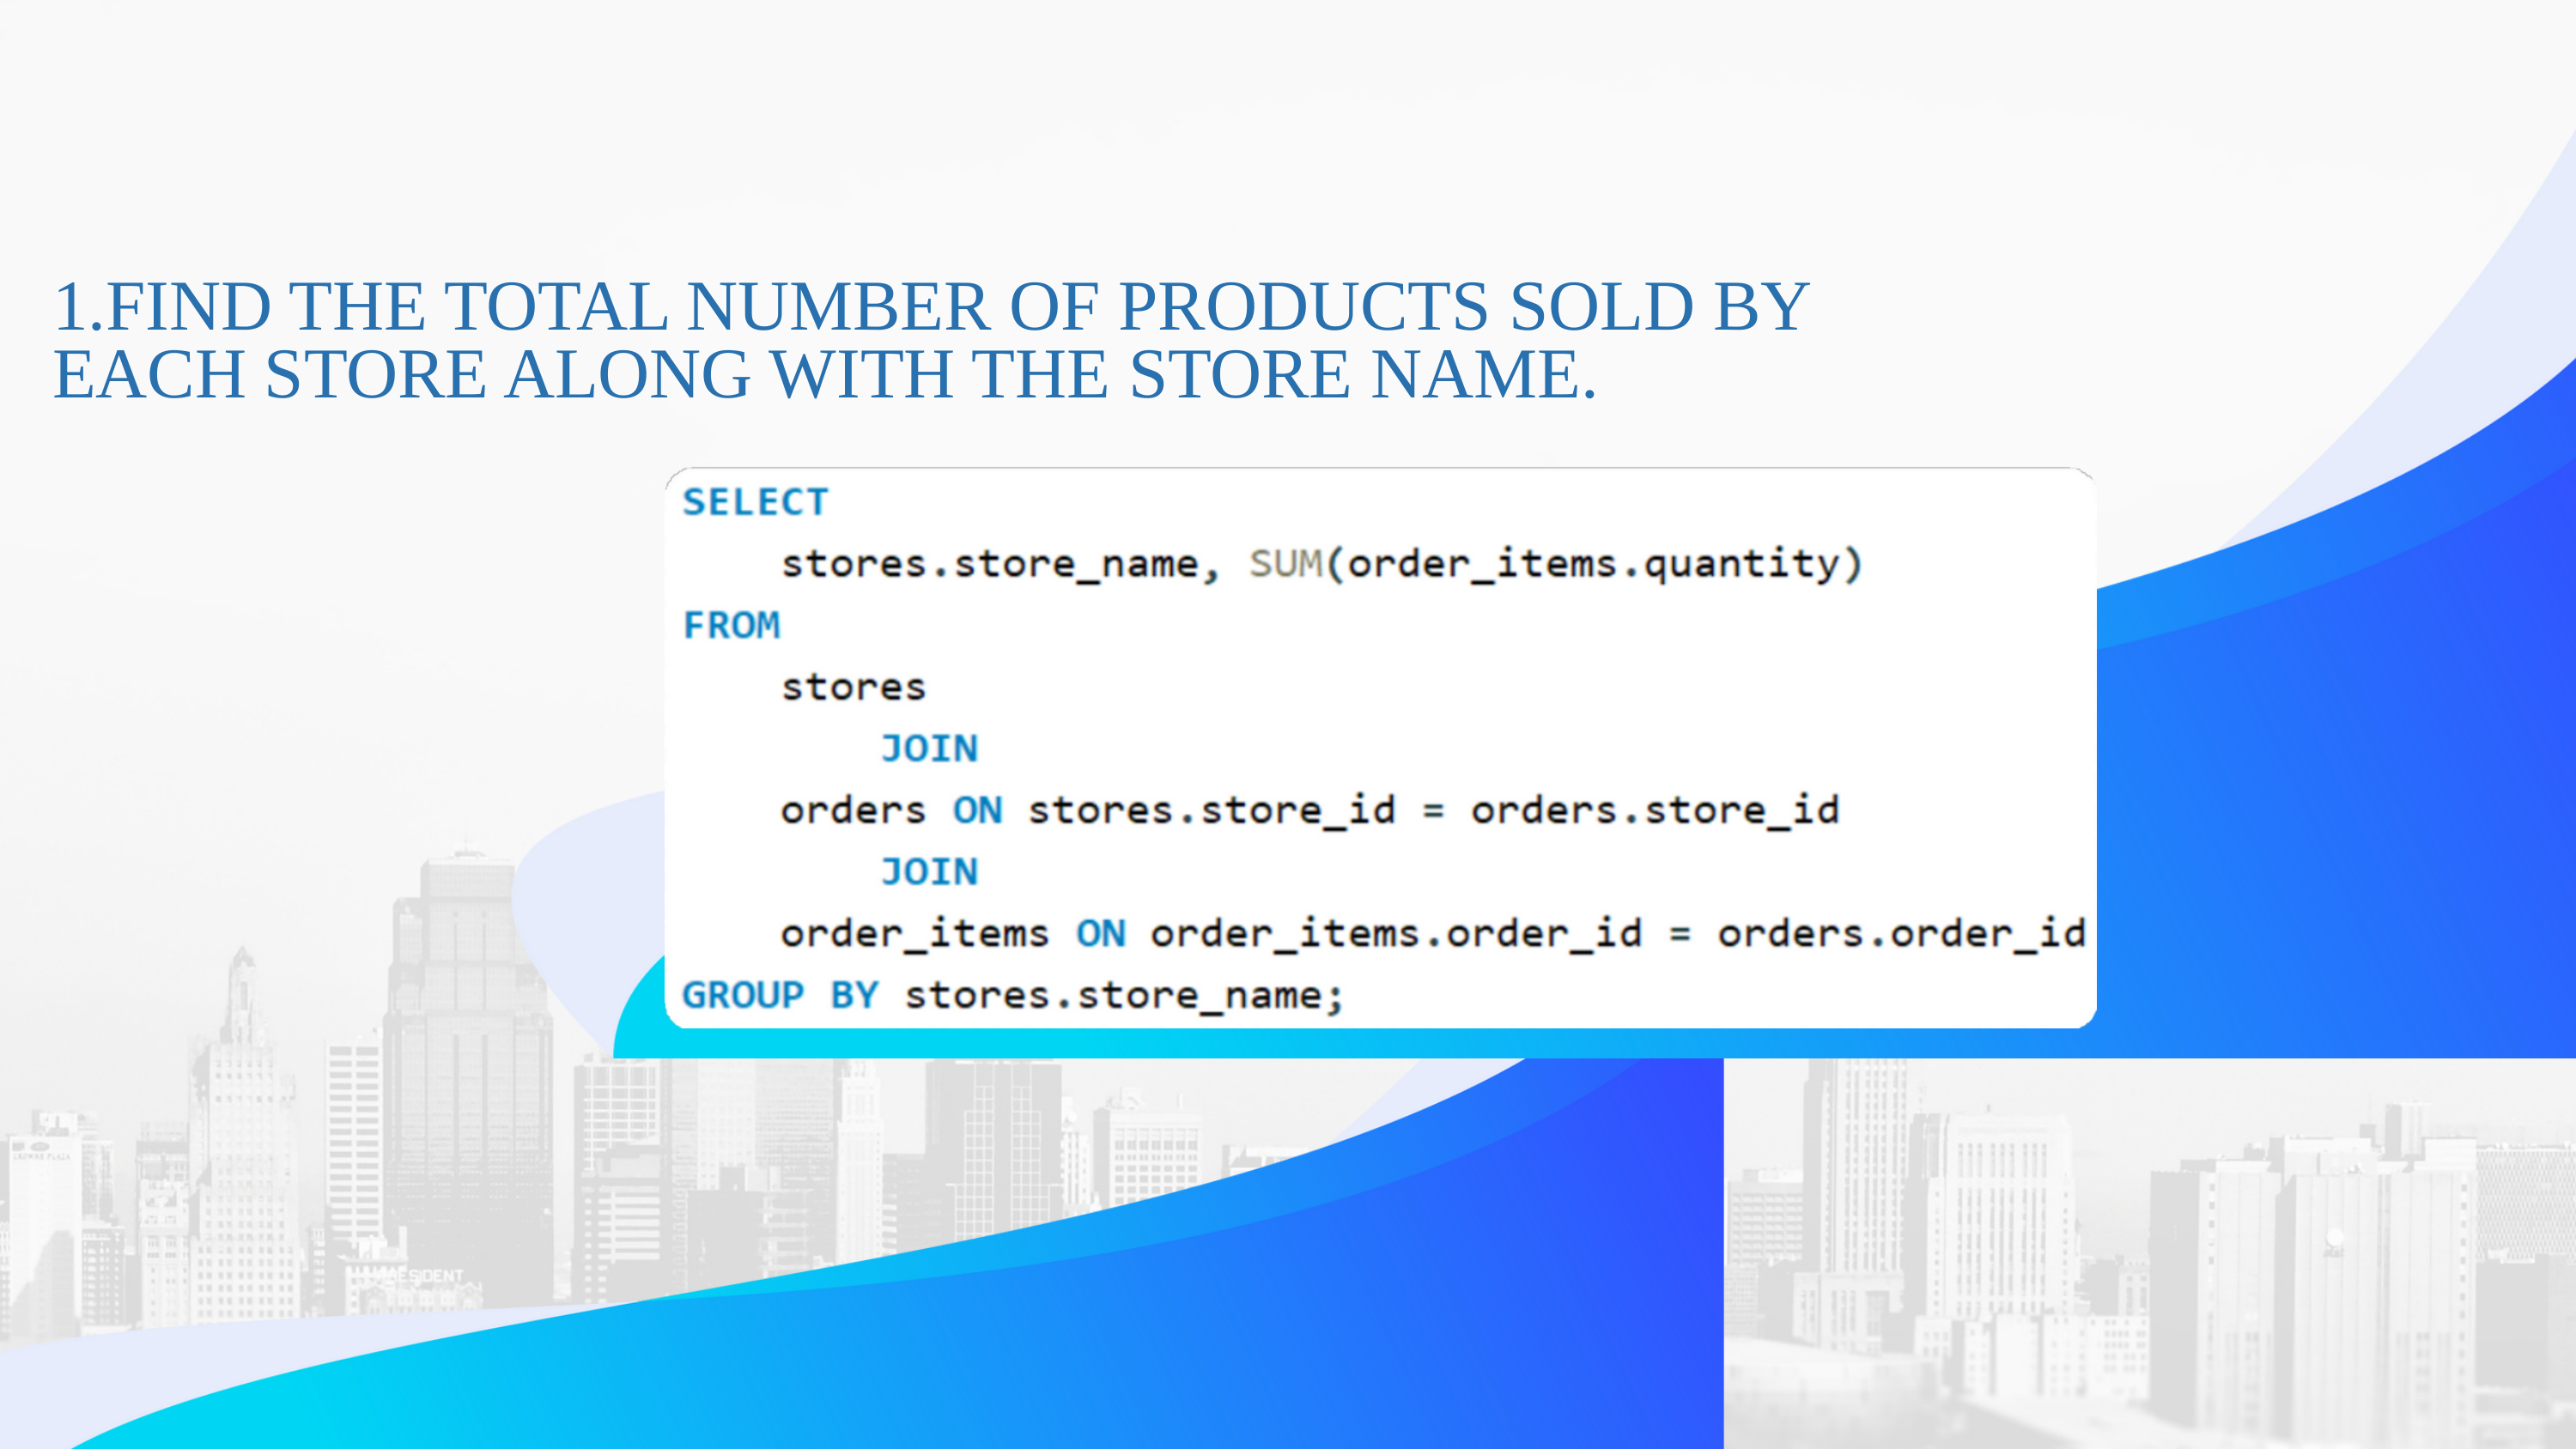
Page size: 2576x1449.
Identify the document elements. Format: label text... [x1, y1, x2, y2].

text_box [665, 466, 2097, 1028]
text_box [0, 0, 511, 576]
text_box 1.FIND THE TOTAL NUMBER OF PRODUCTS SOLD BY EACH STORE ALONG WITH THE STORE NAME. [52, 276, 1959, 413]
text_box [511, 0, 2576, 1058]
text_box [0, 576, 1724, 1449]
text_box [1724, 1058, 2576, 1449]
